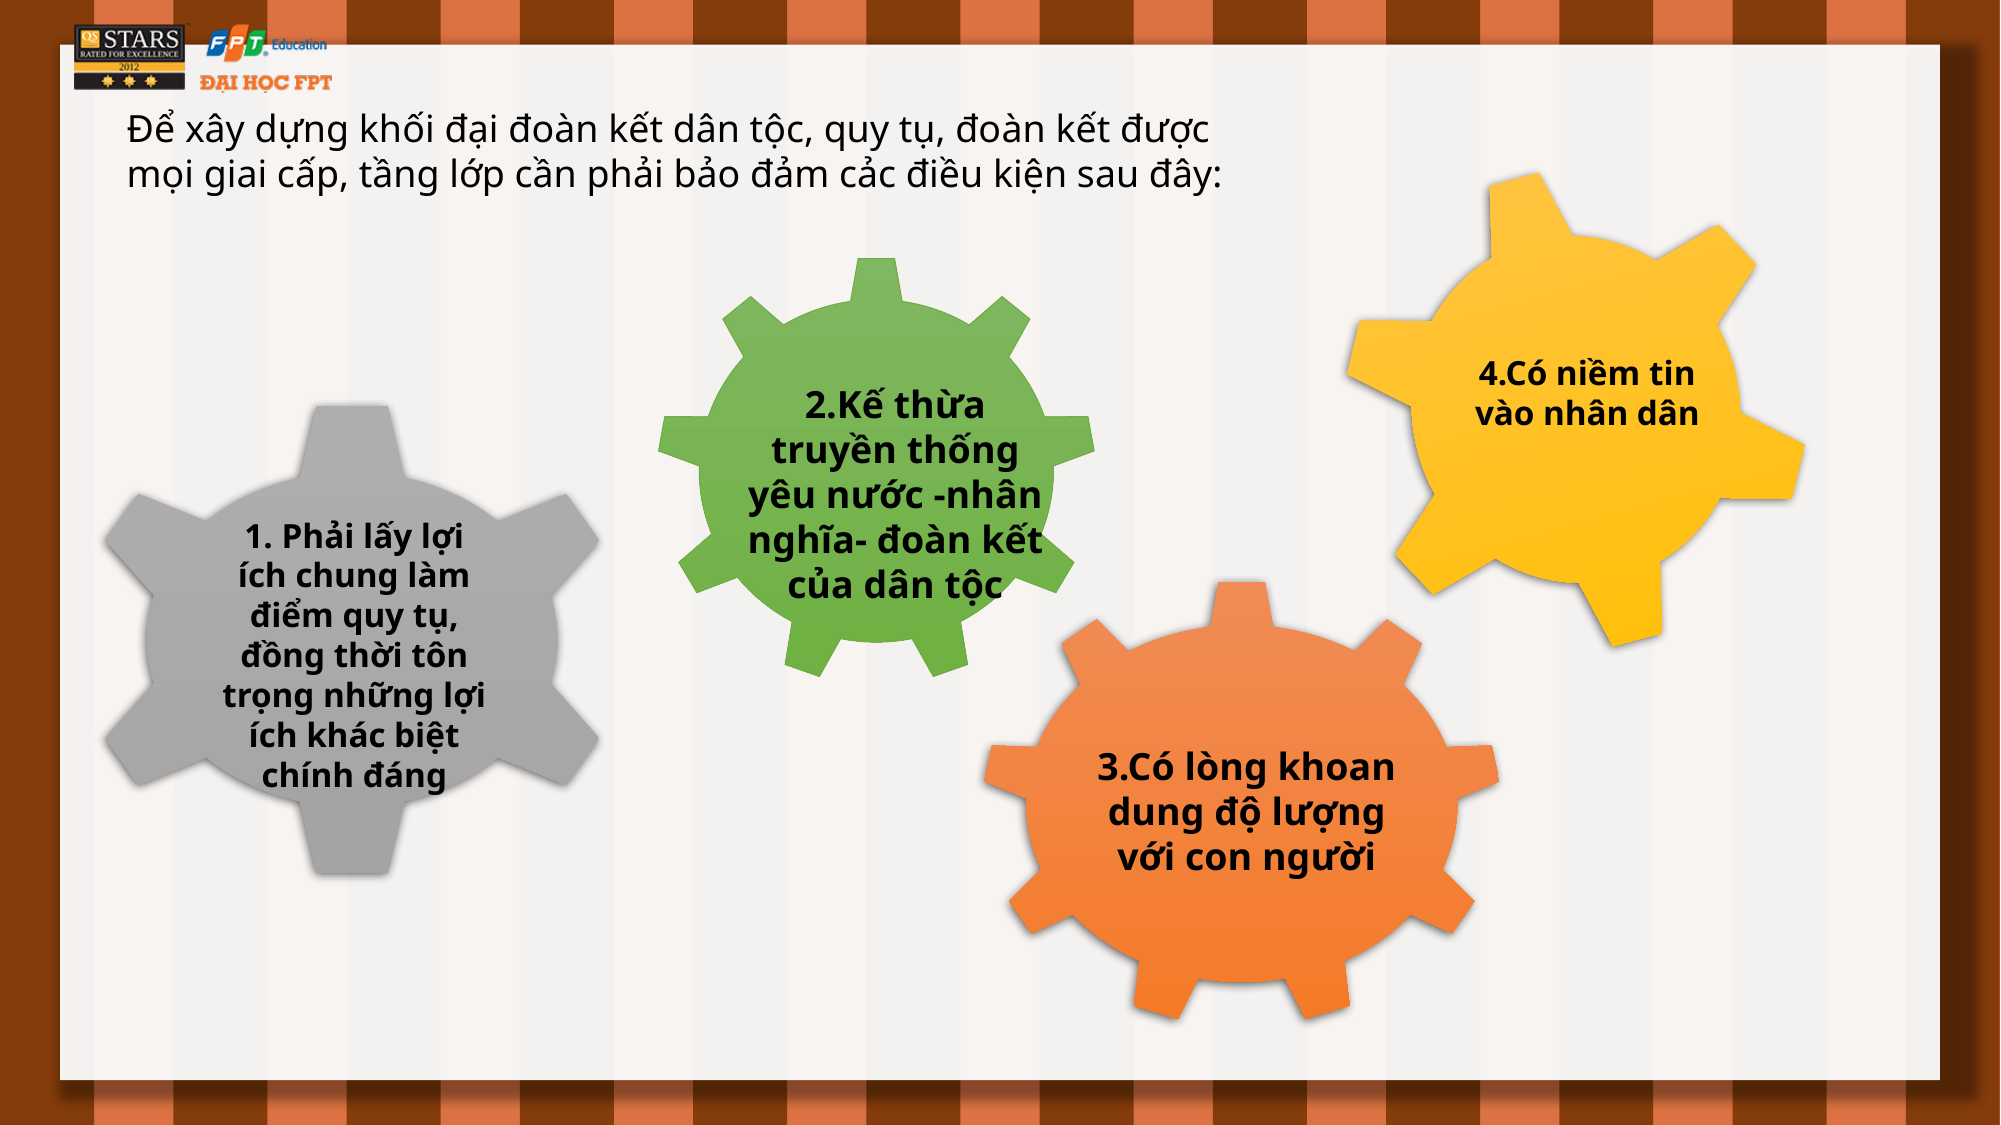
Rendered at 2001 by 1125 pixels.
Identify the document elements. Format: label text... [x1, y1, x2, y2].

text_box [981, 580, 1503, 1027]
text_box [656, 256, 1200, 685]
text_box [75, 400, 630, 879]
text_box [1342, 165, 1810, 654]
text_box Để xây dựng khối đại đoàn kết dân tộc, quy tụ, đoàn kết được mọi giai cấp, tầng lớp cần phải bảo đảm cảc điều kiện sau đây: [111, 97, 1242, 202]
picture [74, 23, 332, 94]
